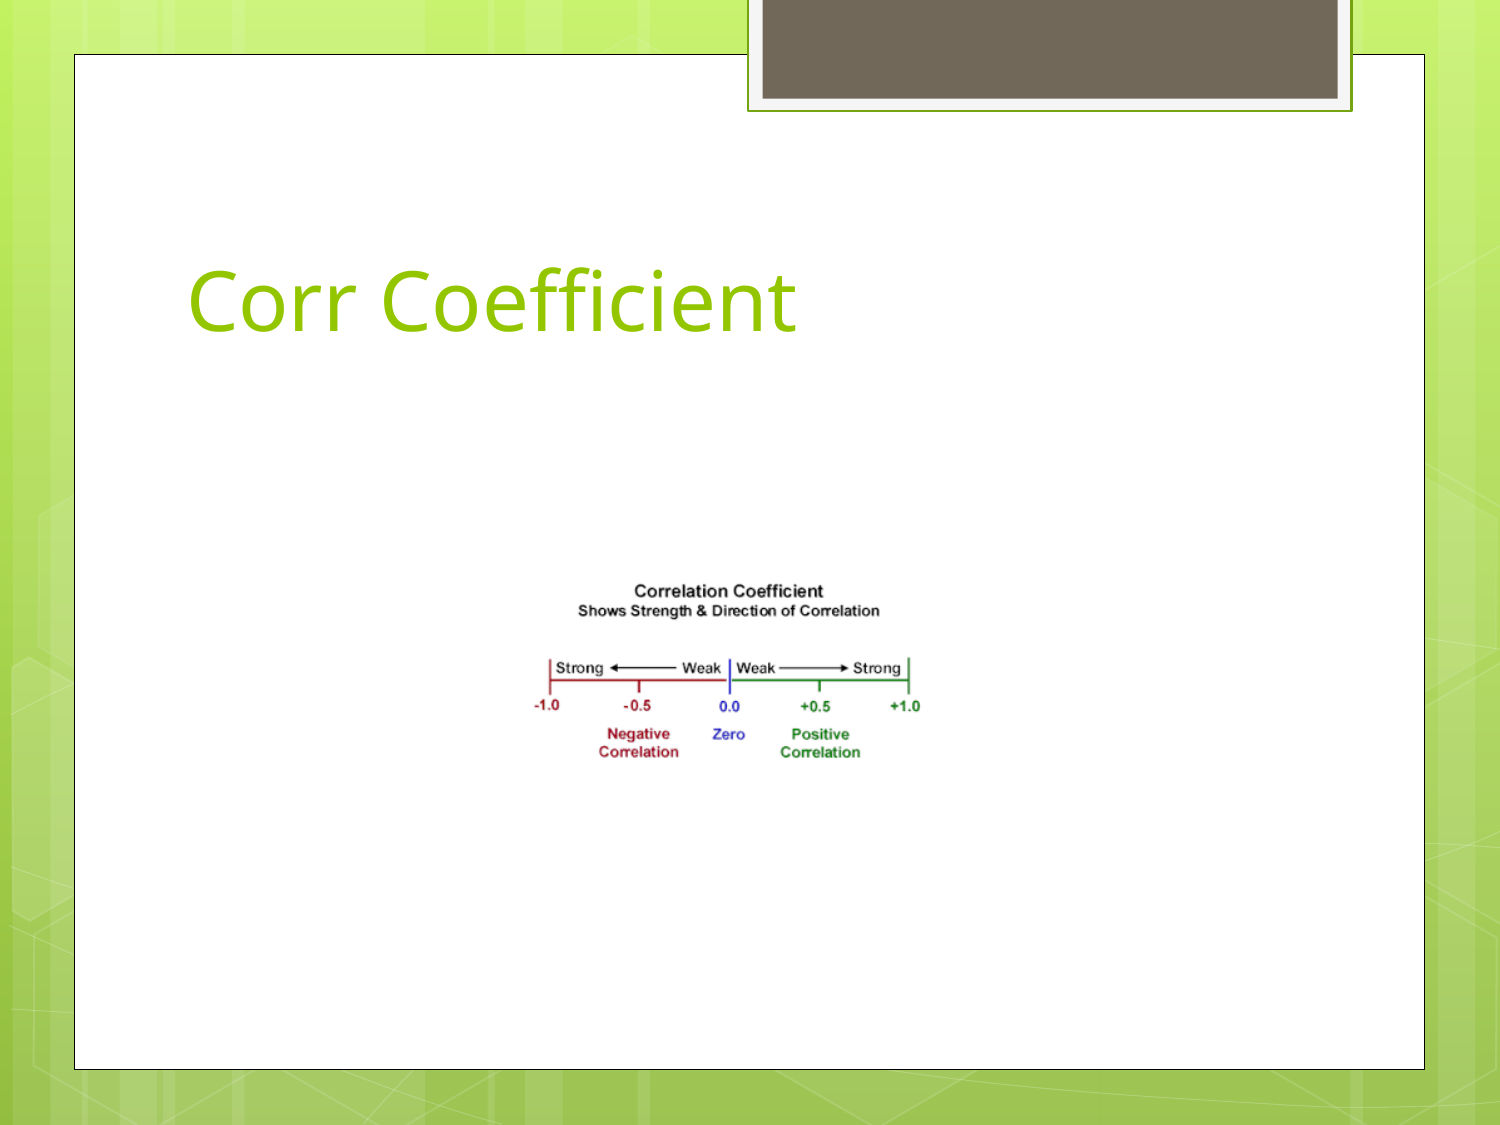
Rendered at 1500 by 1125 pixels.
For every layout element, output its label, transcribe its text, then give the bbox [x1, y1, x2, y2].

title Corr Coefficient [171, 168, 1324, 357]
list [529, 569, 925, 769]
